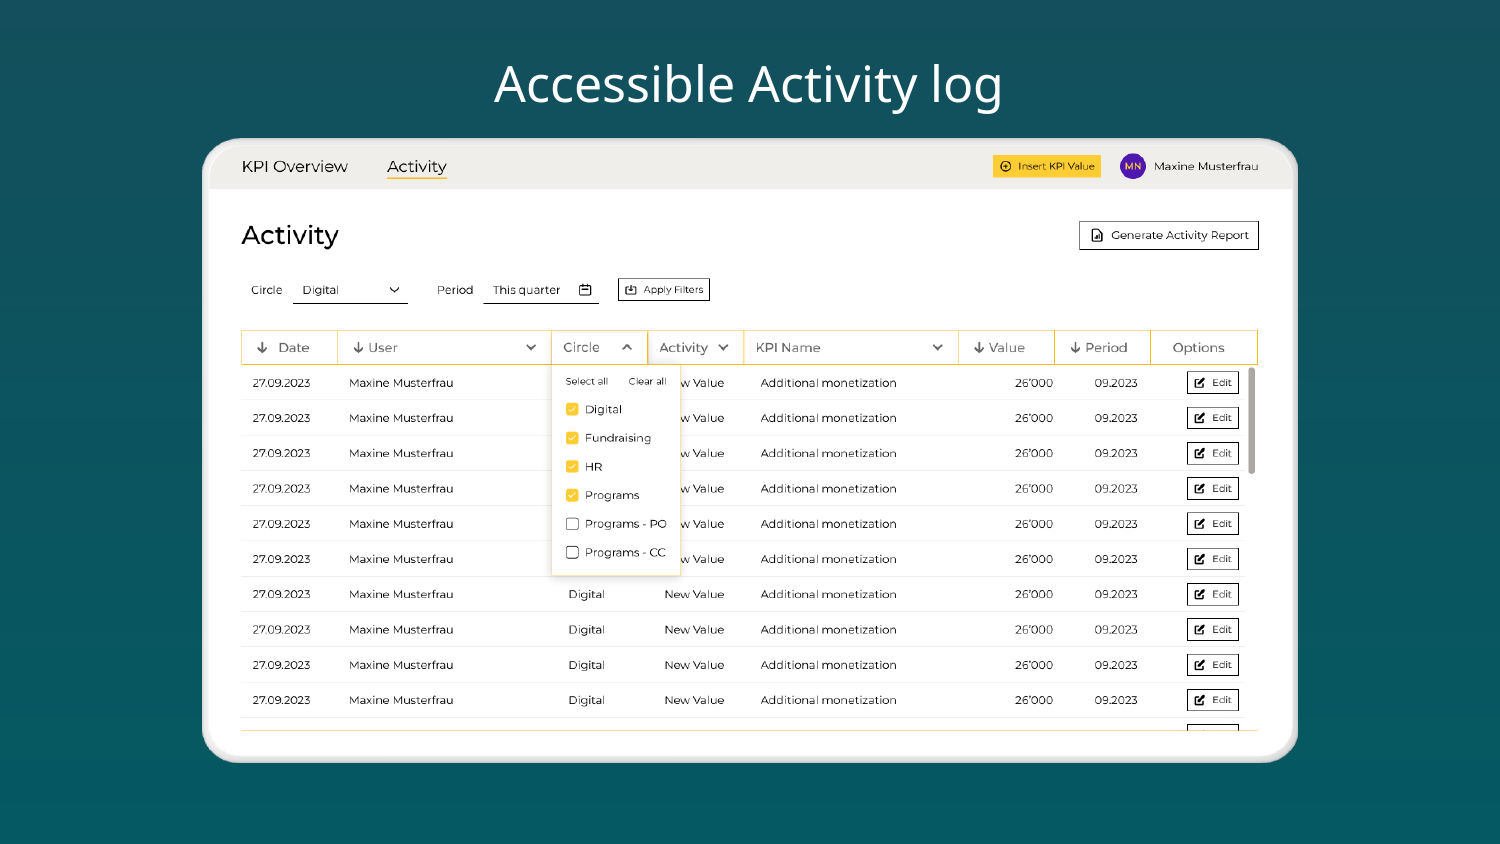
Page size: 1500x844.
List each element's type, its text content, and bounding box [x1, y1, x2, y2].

picture [202, 137, 1298, 763]
title Accessible Activity log [51, 37, 1449, 139]
